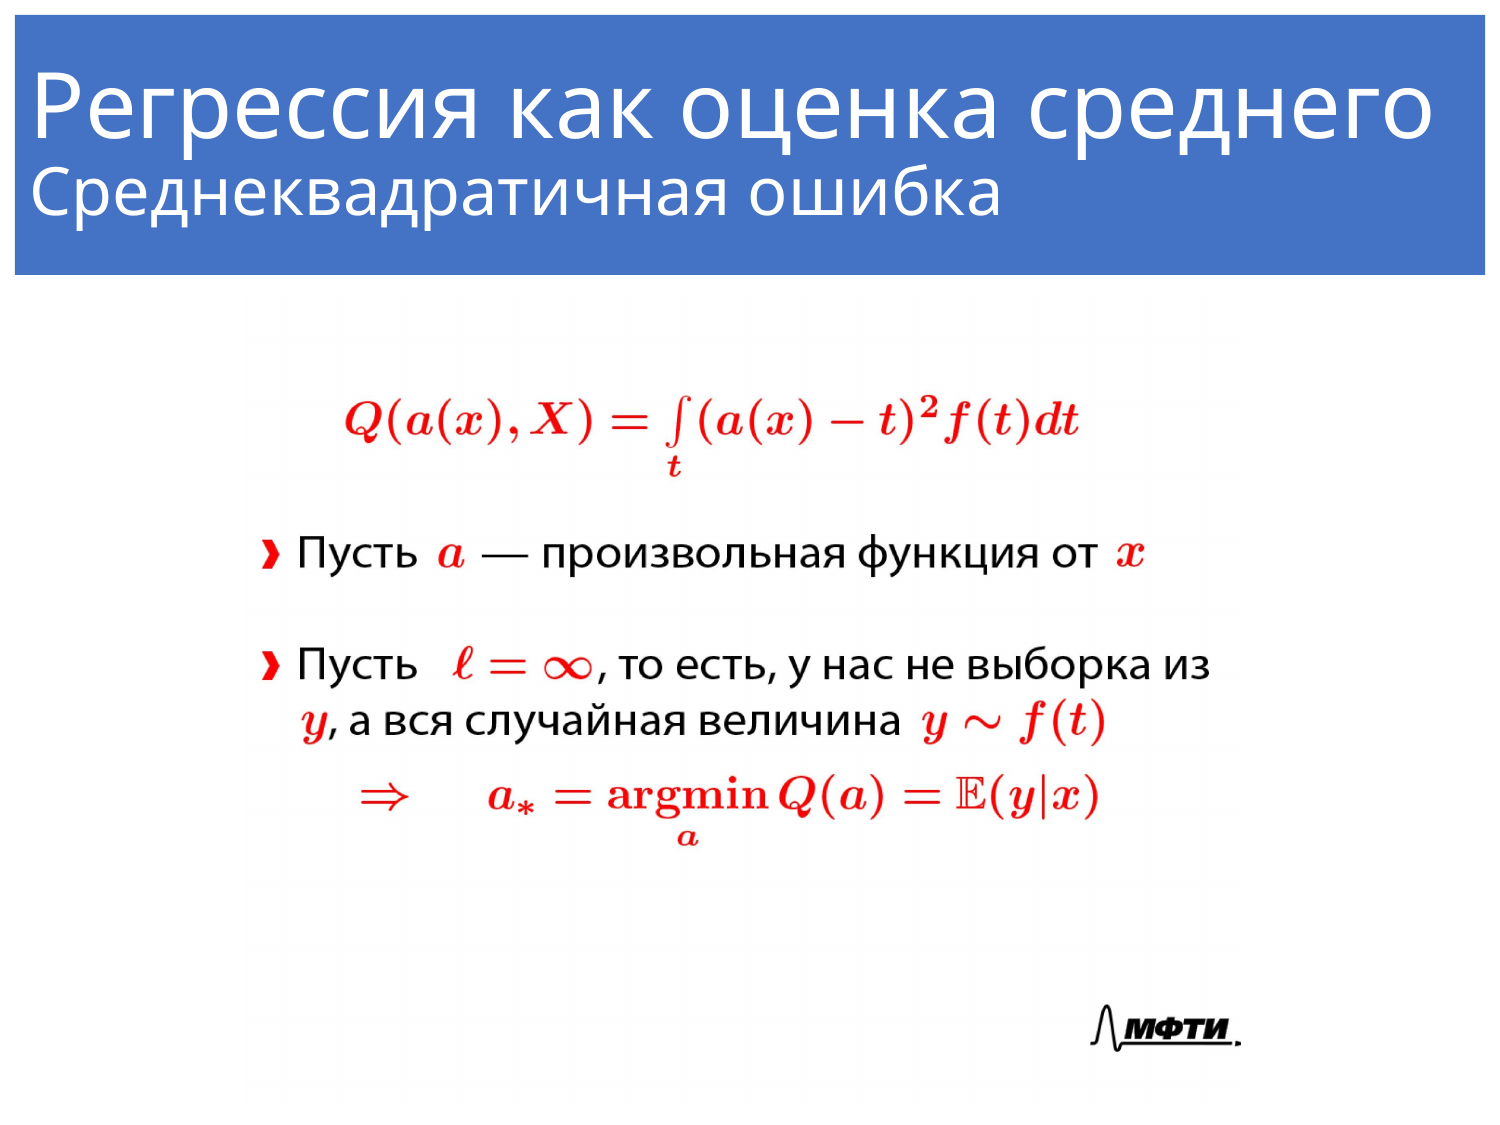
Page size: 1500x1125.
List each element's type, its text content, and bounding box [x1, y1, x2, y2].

title Регрессия как оценка среднего Среднеквадратичная ошибка [14, 14, 1486, 275]
picture [242, 295, 1241, 1111]
